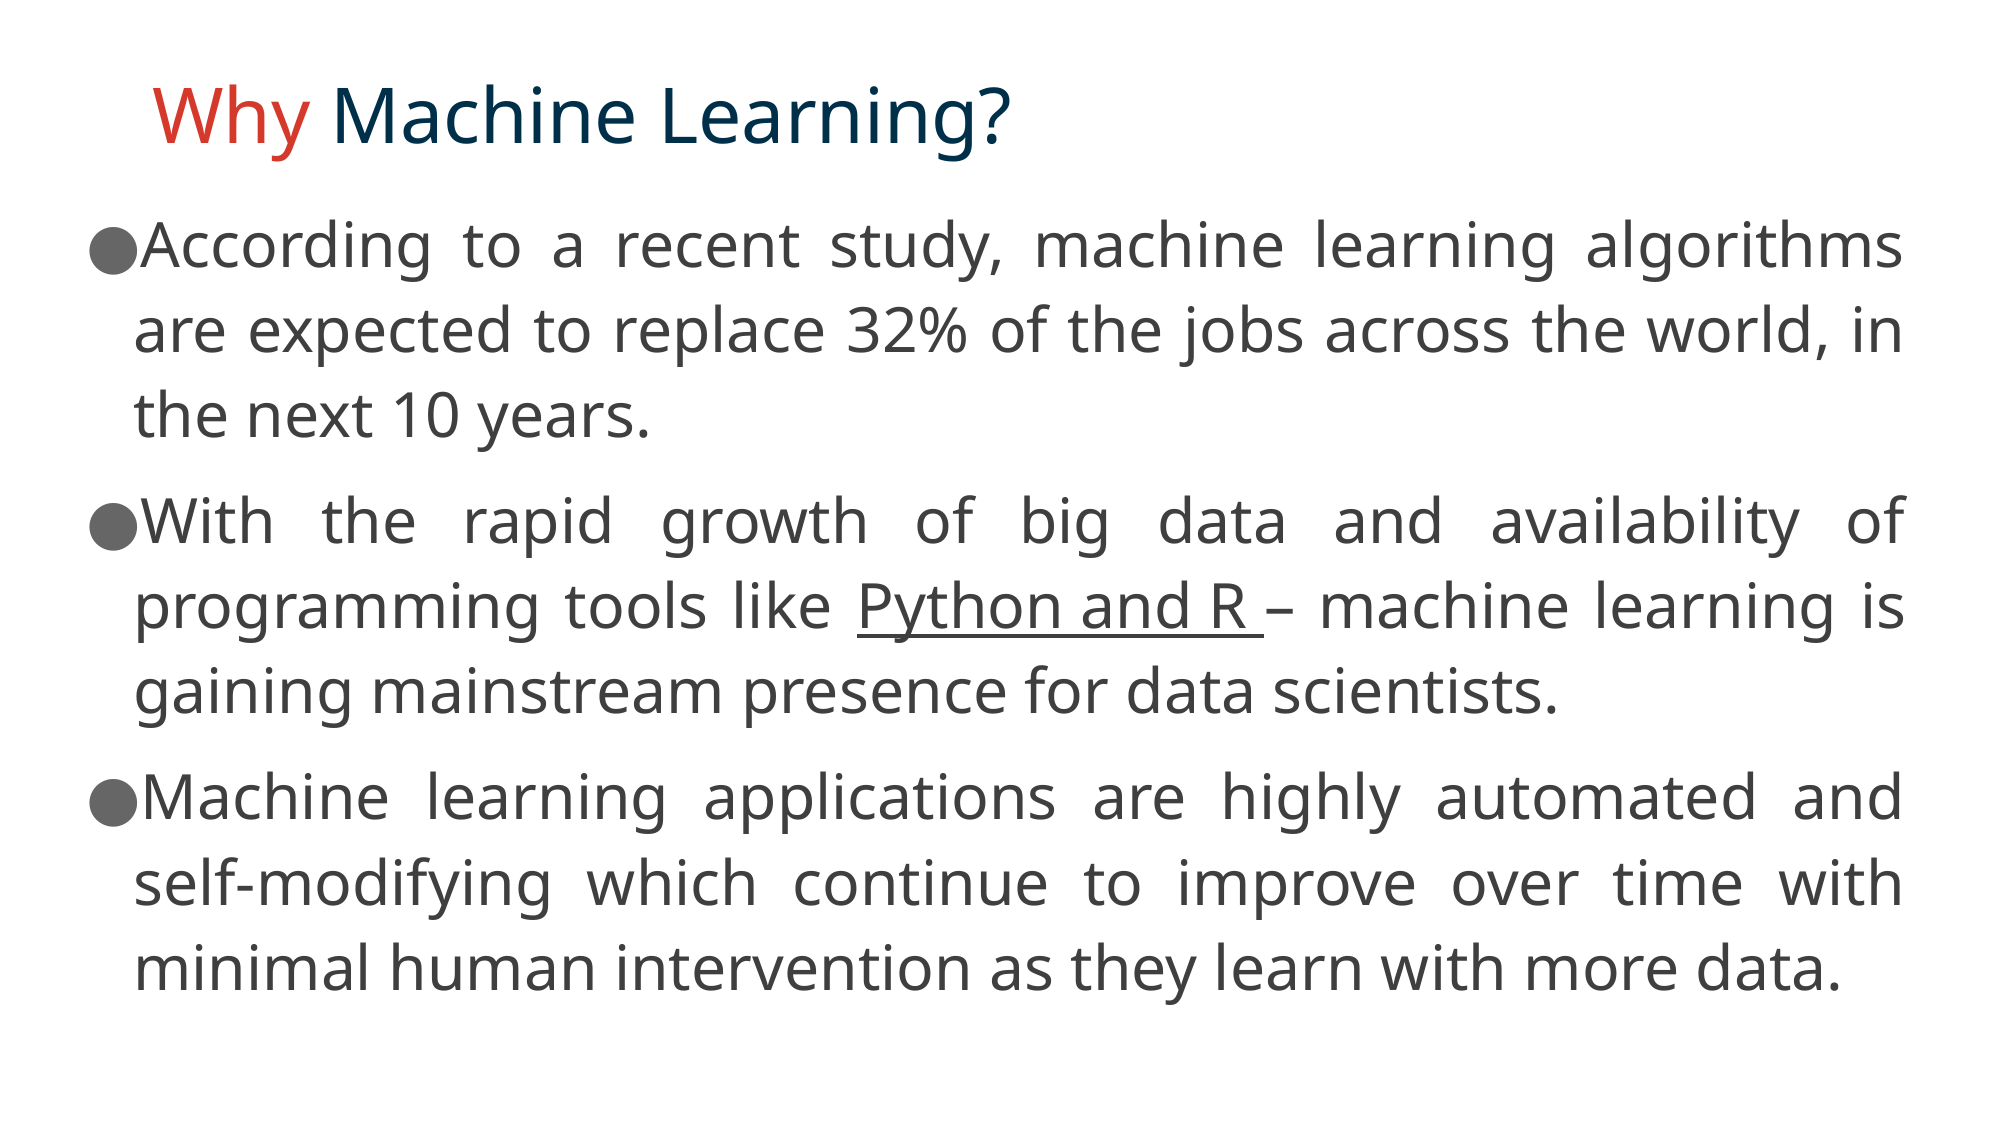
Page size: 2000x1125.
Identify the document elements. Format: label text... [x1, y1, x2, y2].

title Why Machine Learning? [137, 14, 1224, 193]
list According to a recent study, machine learning algorithms are expected to replace 32% of the jobs across the world, in the next 10 years. With the rapid growth of big data and availability of programming tools like Python and R – machine learning is gaining mainstream presence for data scientists. Machine learning applications are highly automated and self-modifying which continue to improve over time with minimal human intervention as they learn with more data. [71, 193, 1923, 1102]
